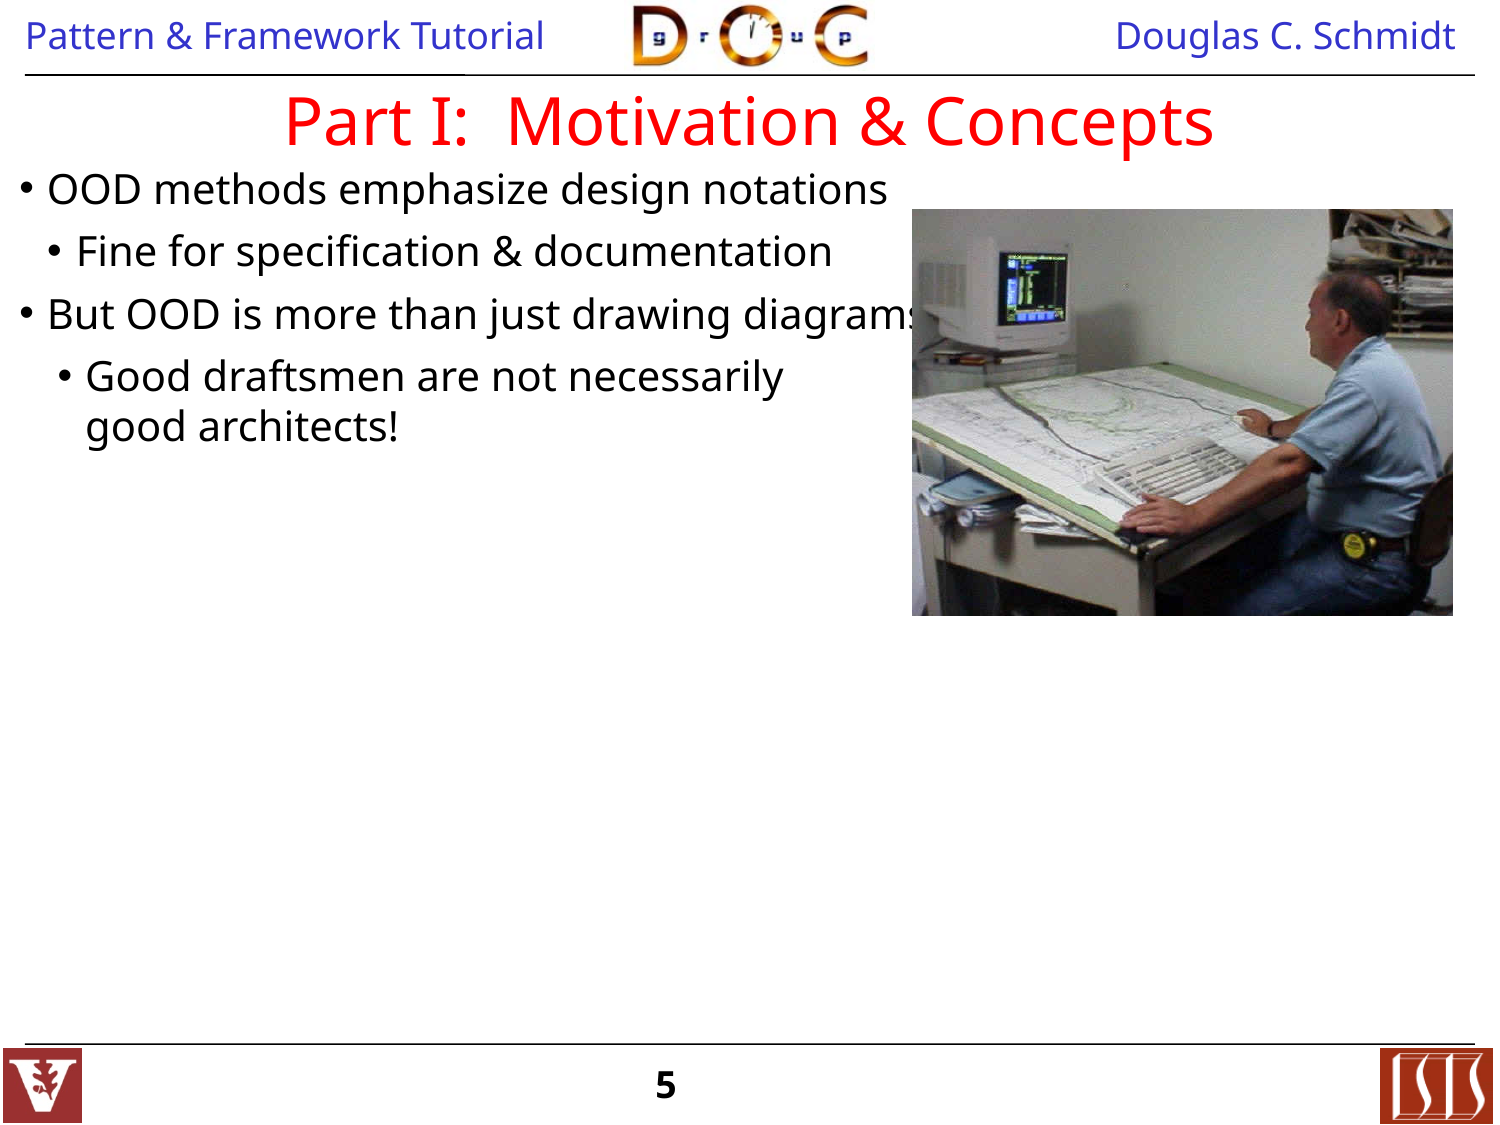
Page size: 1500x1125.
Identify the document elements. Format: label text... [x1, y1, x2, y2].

picture [1380, 1048, 1493, 1124]
picture [3, 1048, 82, 1123]
title Part I: Motivation & Concepts [24, 87, 1476, 151]
picture [911, 209, 1453, 616]
list OOD methods emphasize design notations Fine for specification & documentation But OOD is more than just drawing diagrams Good draftsmen are not necessarily good architects! [4, 154, 1405, 969]
picture [624, 0, 875, 71]
